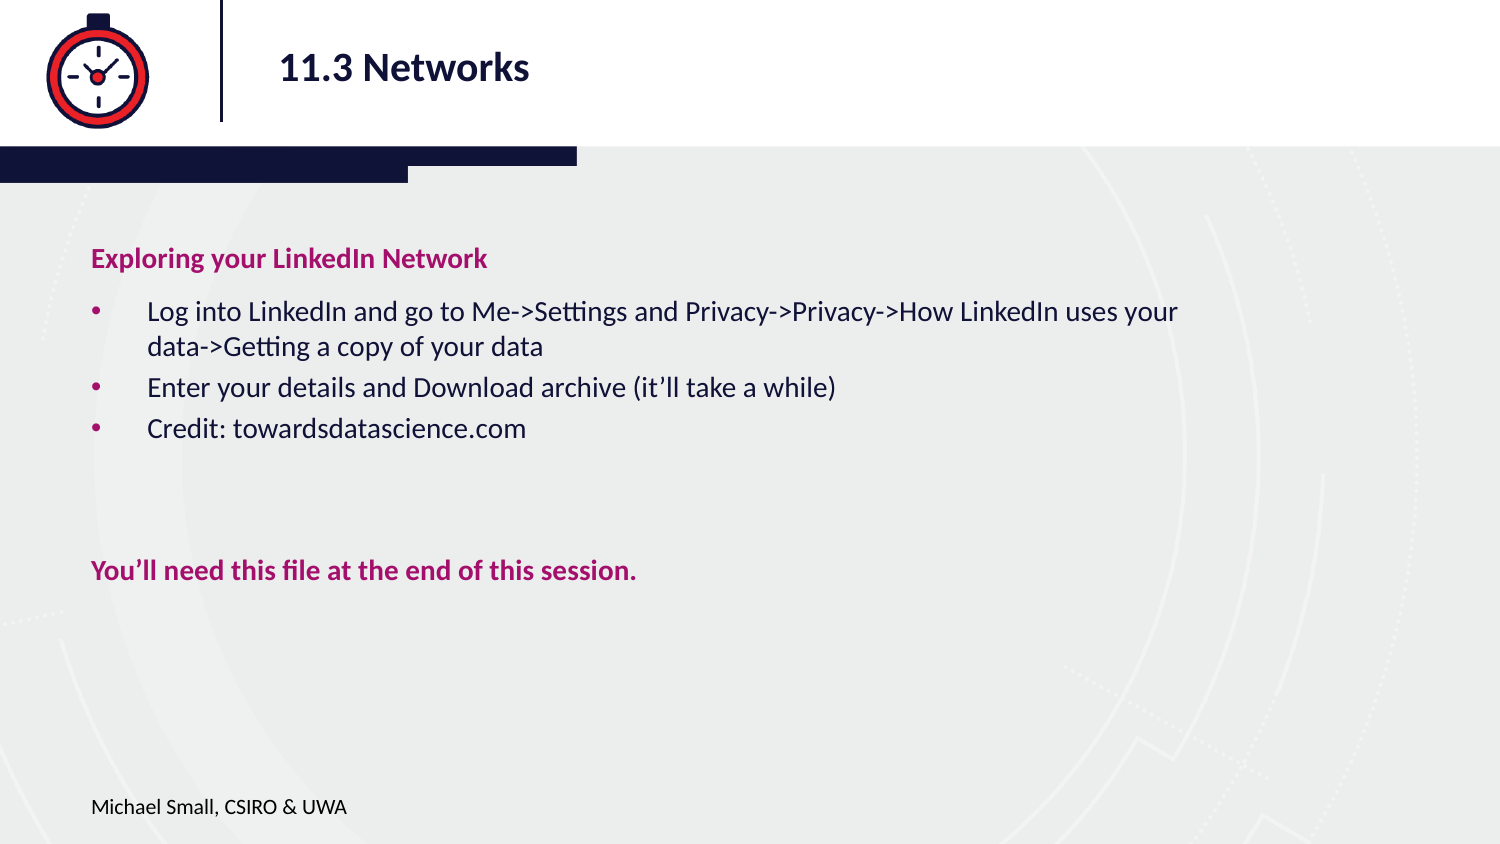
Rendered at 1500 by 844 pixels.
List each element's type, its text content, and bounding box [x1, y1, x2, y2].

list Michael Small, CSIRO & UWA [76, 784, 1217, 821]
list Log into LinkedIn and go to Me->Settings and Privacy->Privacy->How LinkedIn uses your data->Getting a copy of your data Enter your details and Download archive (it’ll take a while) Credit: towardsdatascience.com [76, 285, 1217, 544]
text_box You’ll need this file at the end of this session. [75, 544, 1217, 580]
list Exploring your LinkedIn Network [76, 231, 1217, 268]
list 11.3 Networks [263, 32, 1404, 106]
picture [0, 0, 1500, 844]
